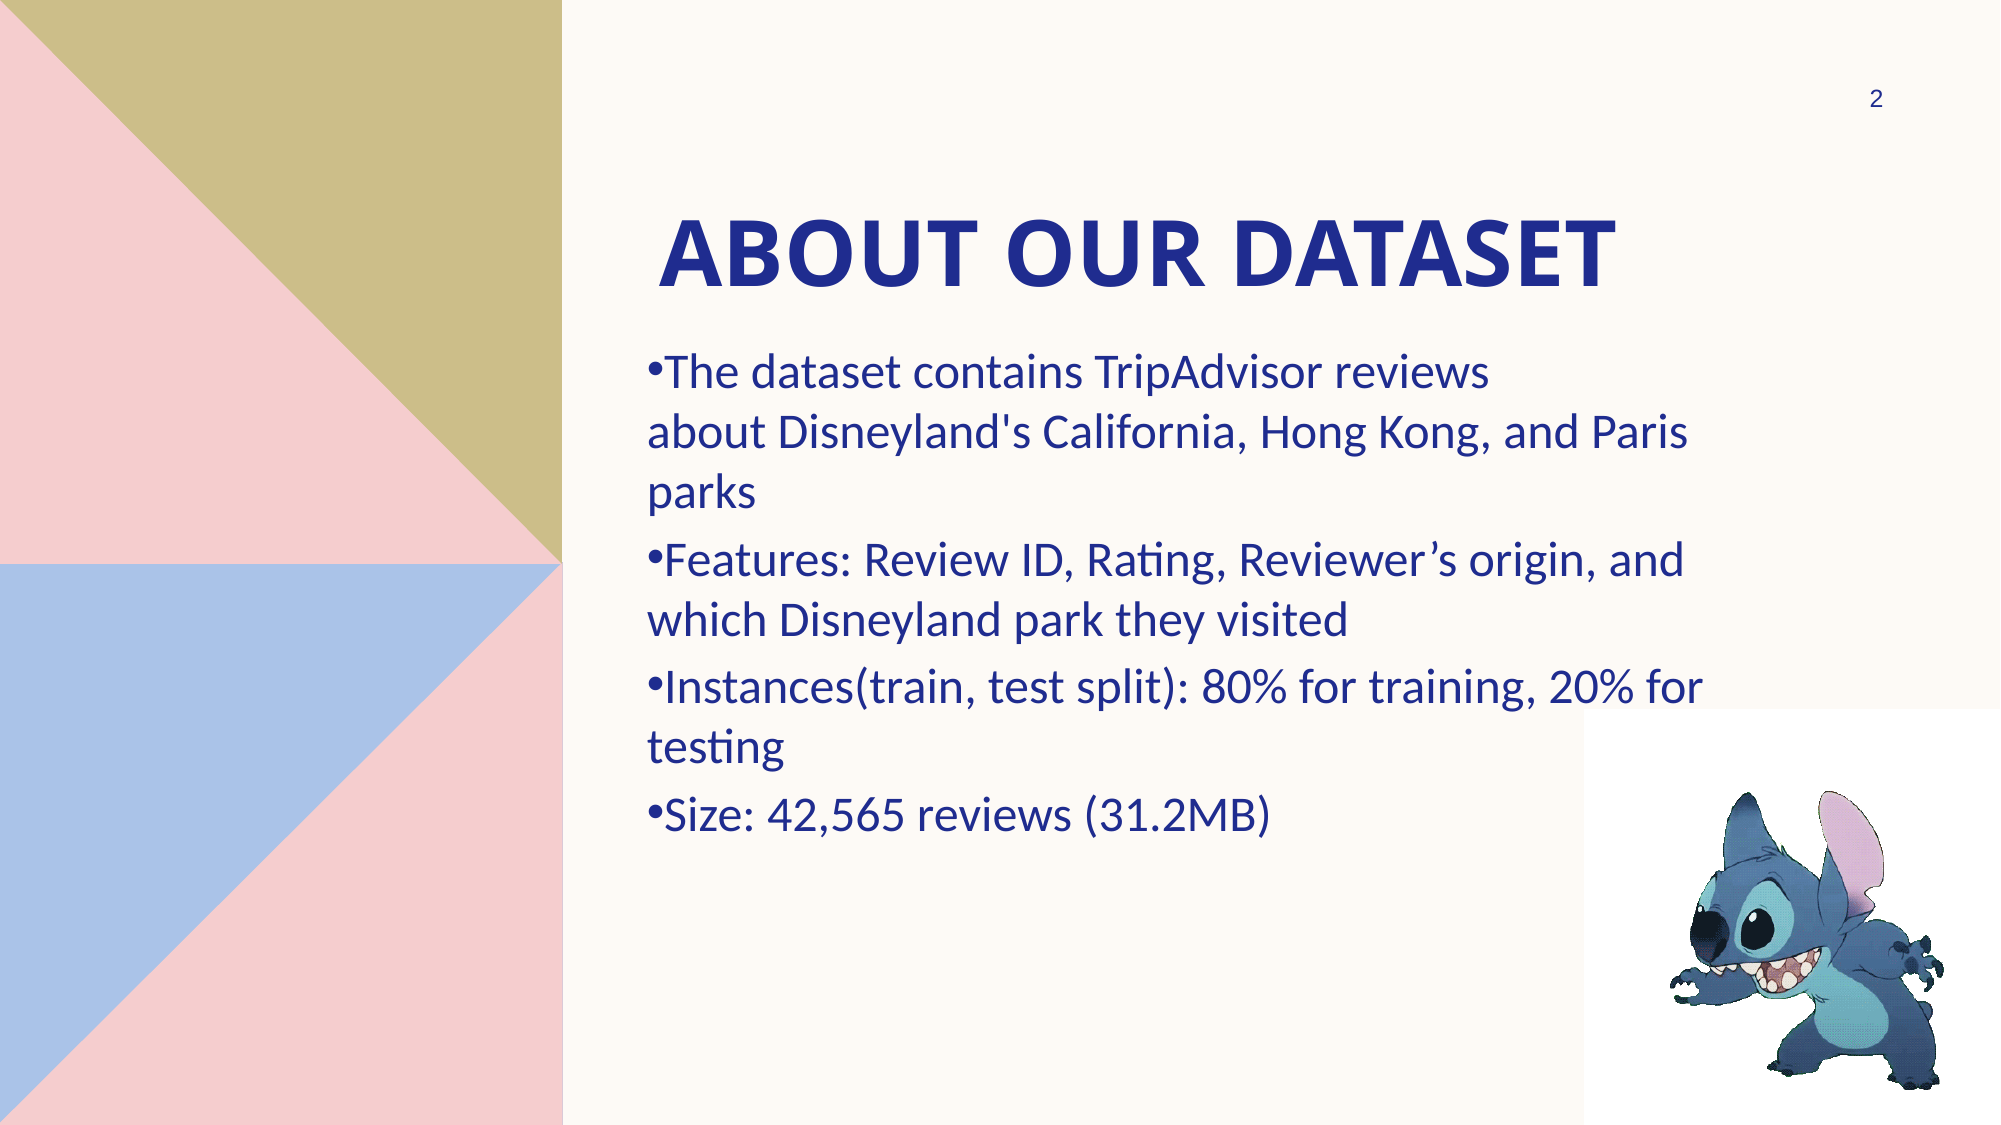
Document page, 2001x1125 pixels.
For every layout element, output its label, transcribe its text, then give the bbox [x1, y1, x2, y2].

list The dataset contains TripAdvisor reviews about Disneyland's California, Hong Kong, and Paris parks Features: Review ID, Rating, Reviewer’s origin, and which Disneyland park they visited​ Instances(train, test split): 80% for training, 20% for testing Size: 42,565 reviews (31.2MB) [631, 331, 1742, 775]
slide_number 2 [1795, 75, 1958, 120]
title About our Dataset [644, 187, 1868, 314]
picture [1584, 709, 2000, 1125]
